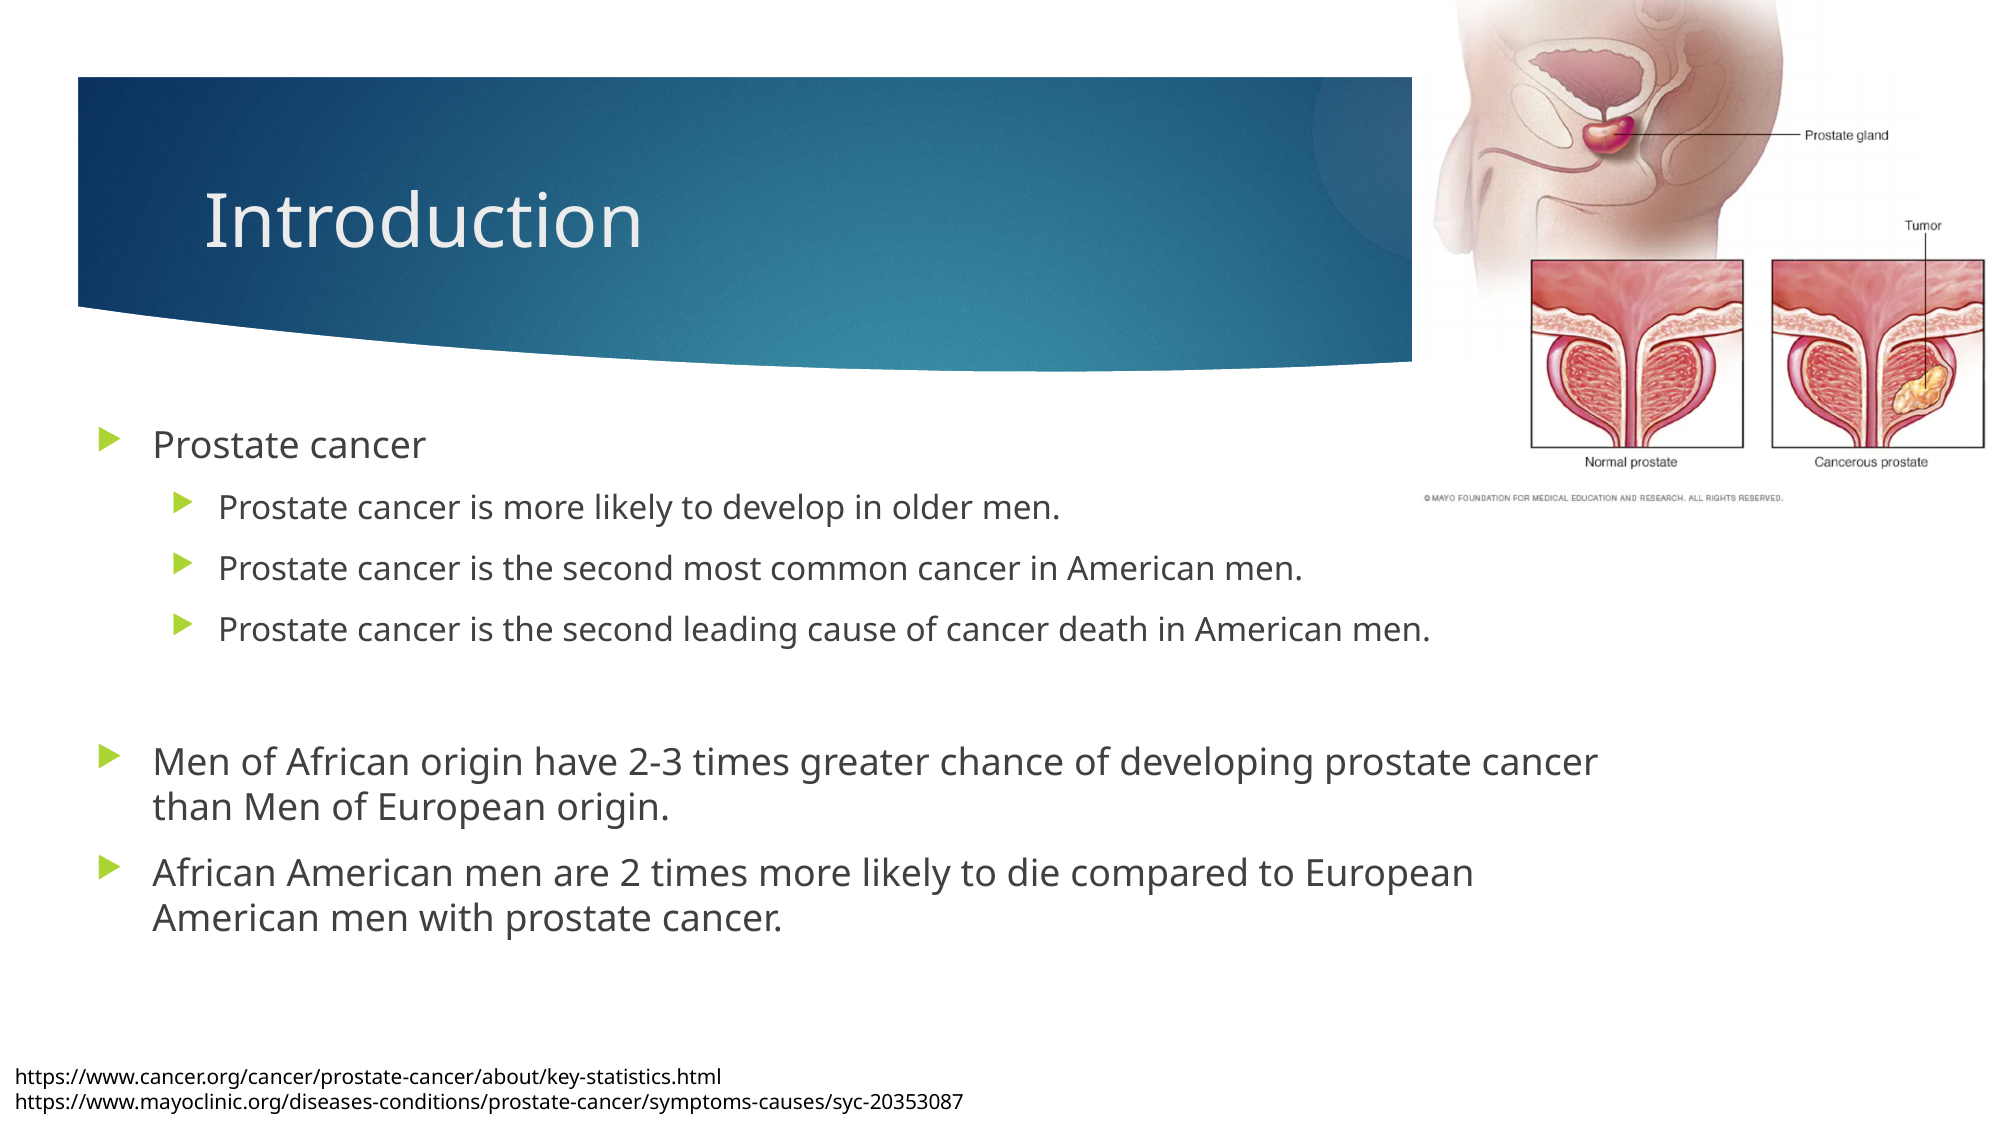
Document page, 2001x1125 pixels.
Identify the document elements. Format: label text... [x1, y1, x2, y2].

picture [1411, 0, 2000, 508]
list Prostate cancer Prostate cancer is more likely to develop in older men. Prostate cancer is the second most common cancer in American men. Prostate cancer is the second leading cause of cancer death in American men. Men of African origin have 2-3 times greater chance of developing prostate cancer than Men of European origin. African American men are 2 times more likely to die compared to European American men with prostate cancer. [81, 413, 1627, 974]
title Introduction [189, 159, 1406, 276]
text_box https://www.cancer.org/cancer/prostate-cancer/about/key-statistics.html https://www.mayoclinic.org/diseases-conditions/prostate-cancer/symptoms-causes/syc-20353087 [0, 1056, 1033, 1125]
